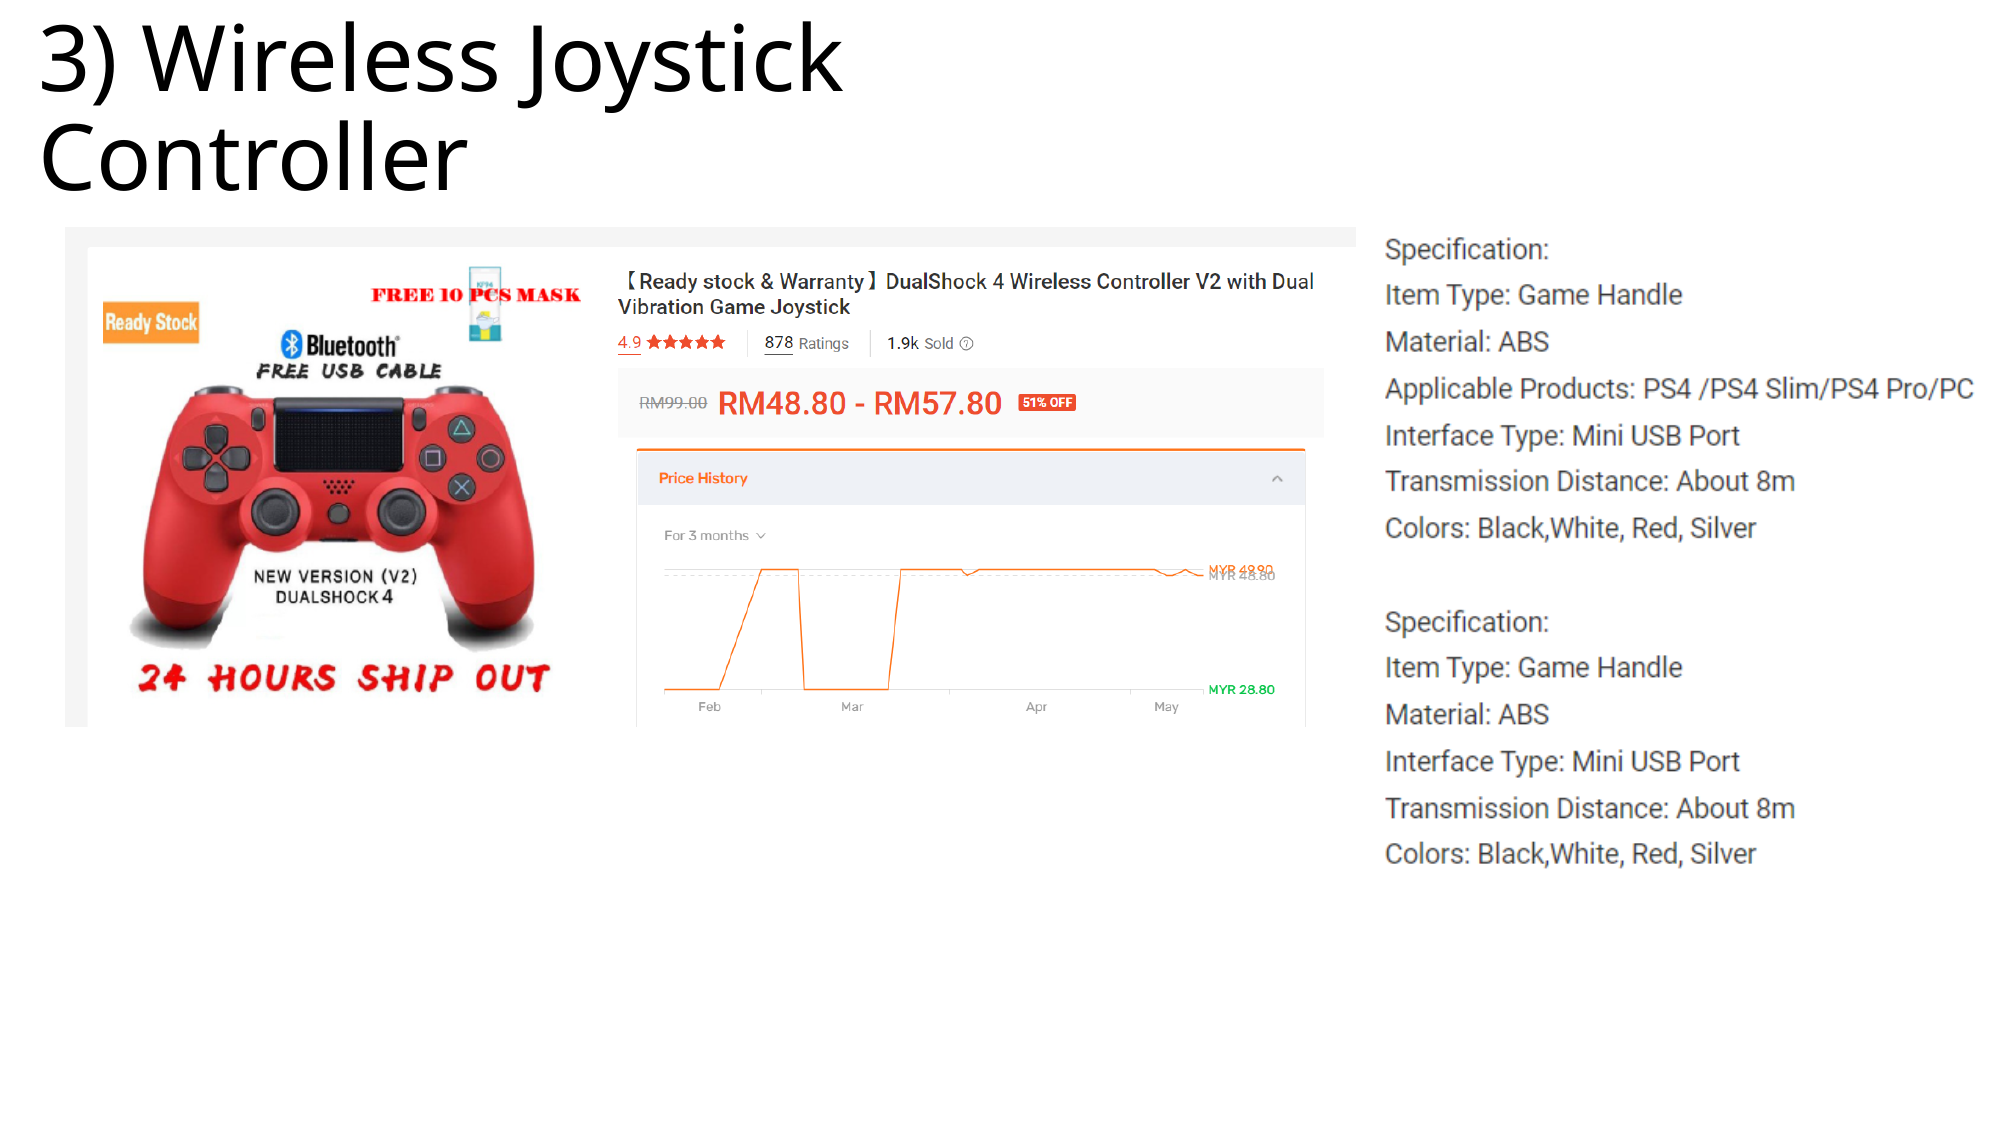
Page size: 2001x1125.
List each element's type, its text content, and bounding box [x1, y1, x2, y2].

title 3) Wireless Joystick Controller [23, 36, 1217, 187]
picture [65, 200, 1990, 925]
